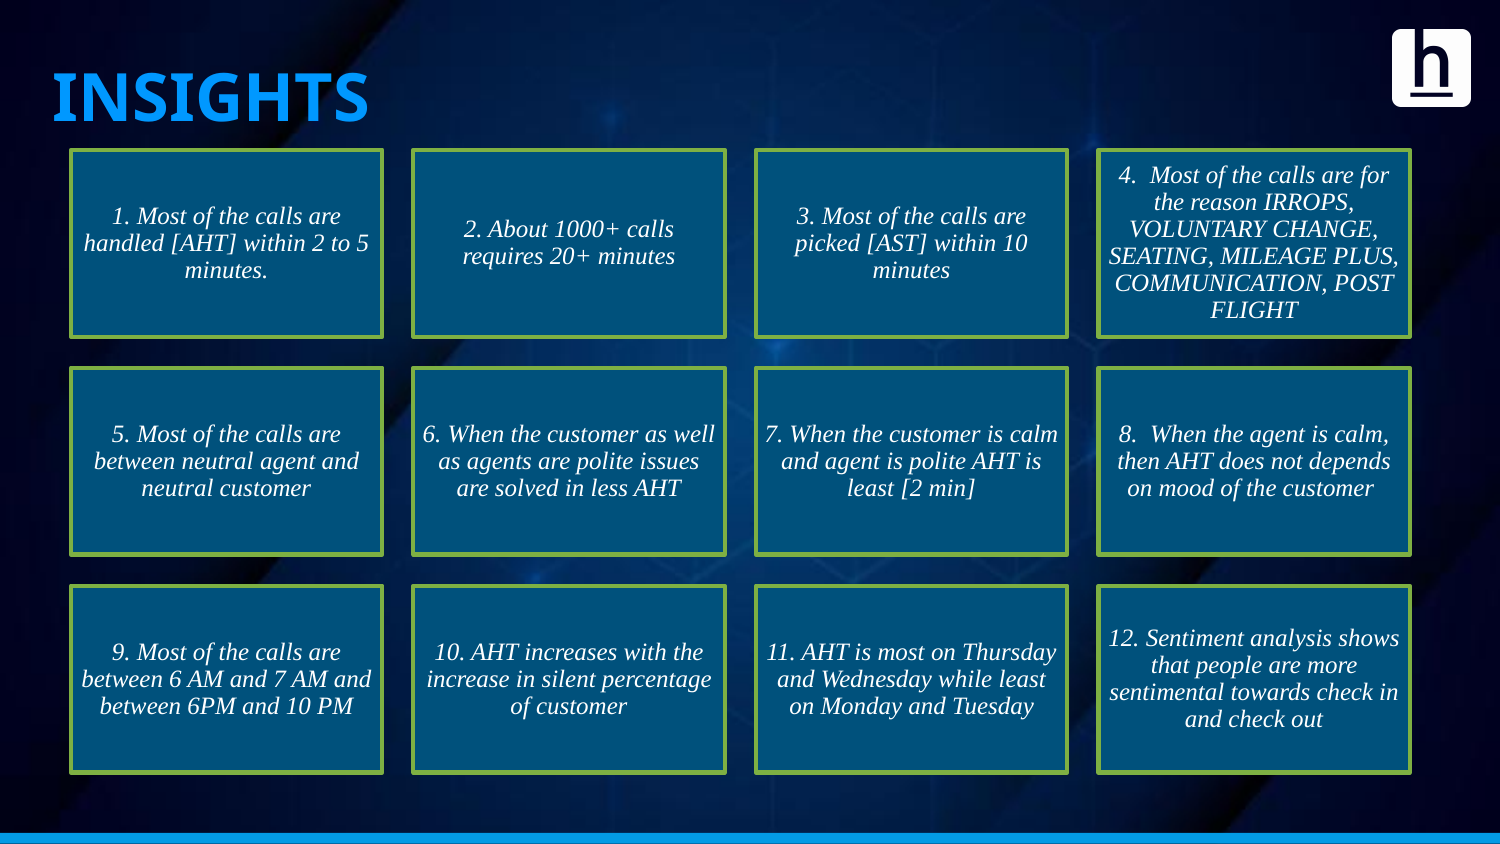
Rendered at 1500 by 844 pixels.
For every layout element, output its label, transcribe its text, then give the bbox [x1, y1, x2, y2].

picture [0, 0, 1500, 832]
title INSIGHTS [37, 29, 1267, 161]
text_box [70, 145, 1411, 778]
